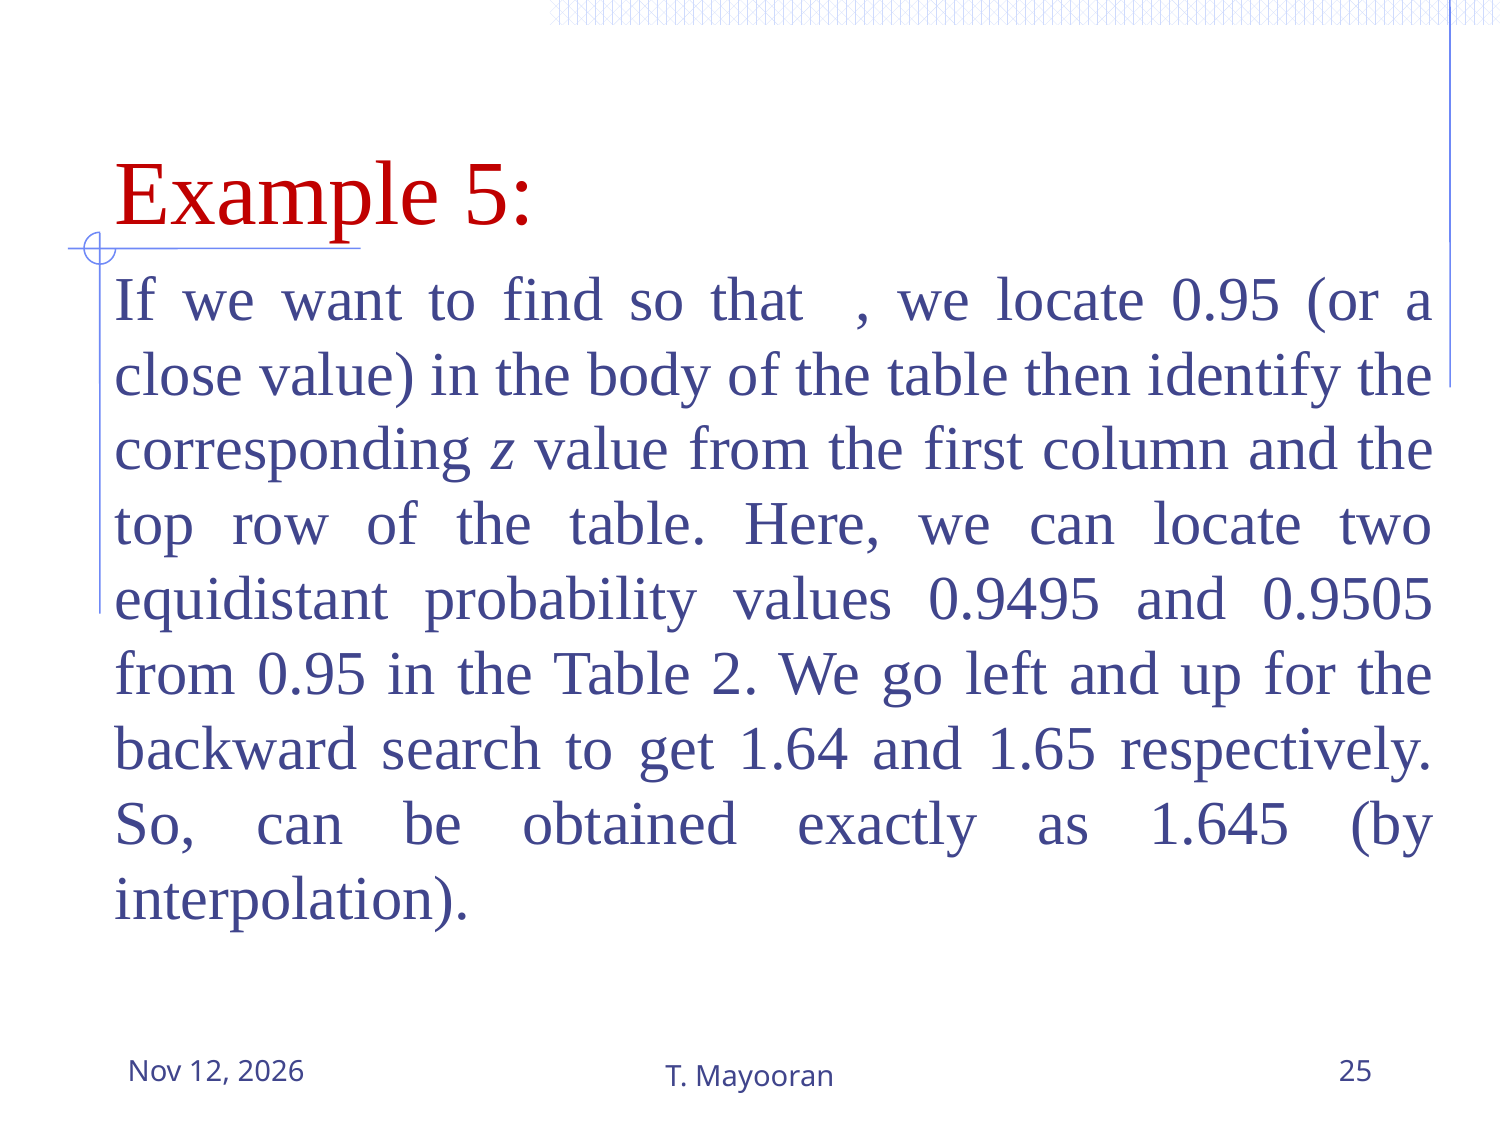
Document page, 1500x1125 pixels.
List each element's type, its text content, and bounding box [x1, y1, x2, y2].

slide_number 25 [1074, 1024, 1388, 1101]
title Example 5: [99, 62, 1375, 250]
slide_number 30-Dec-25 [112, 1024, 426, 1101]
footer T. Mayooran [512, 1024, 988, 1101]
